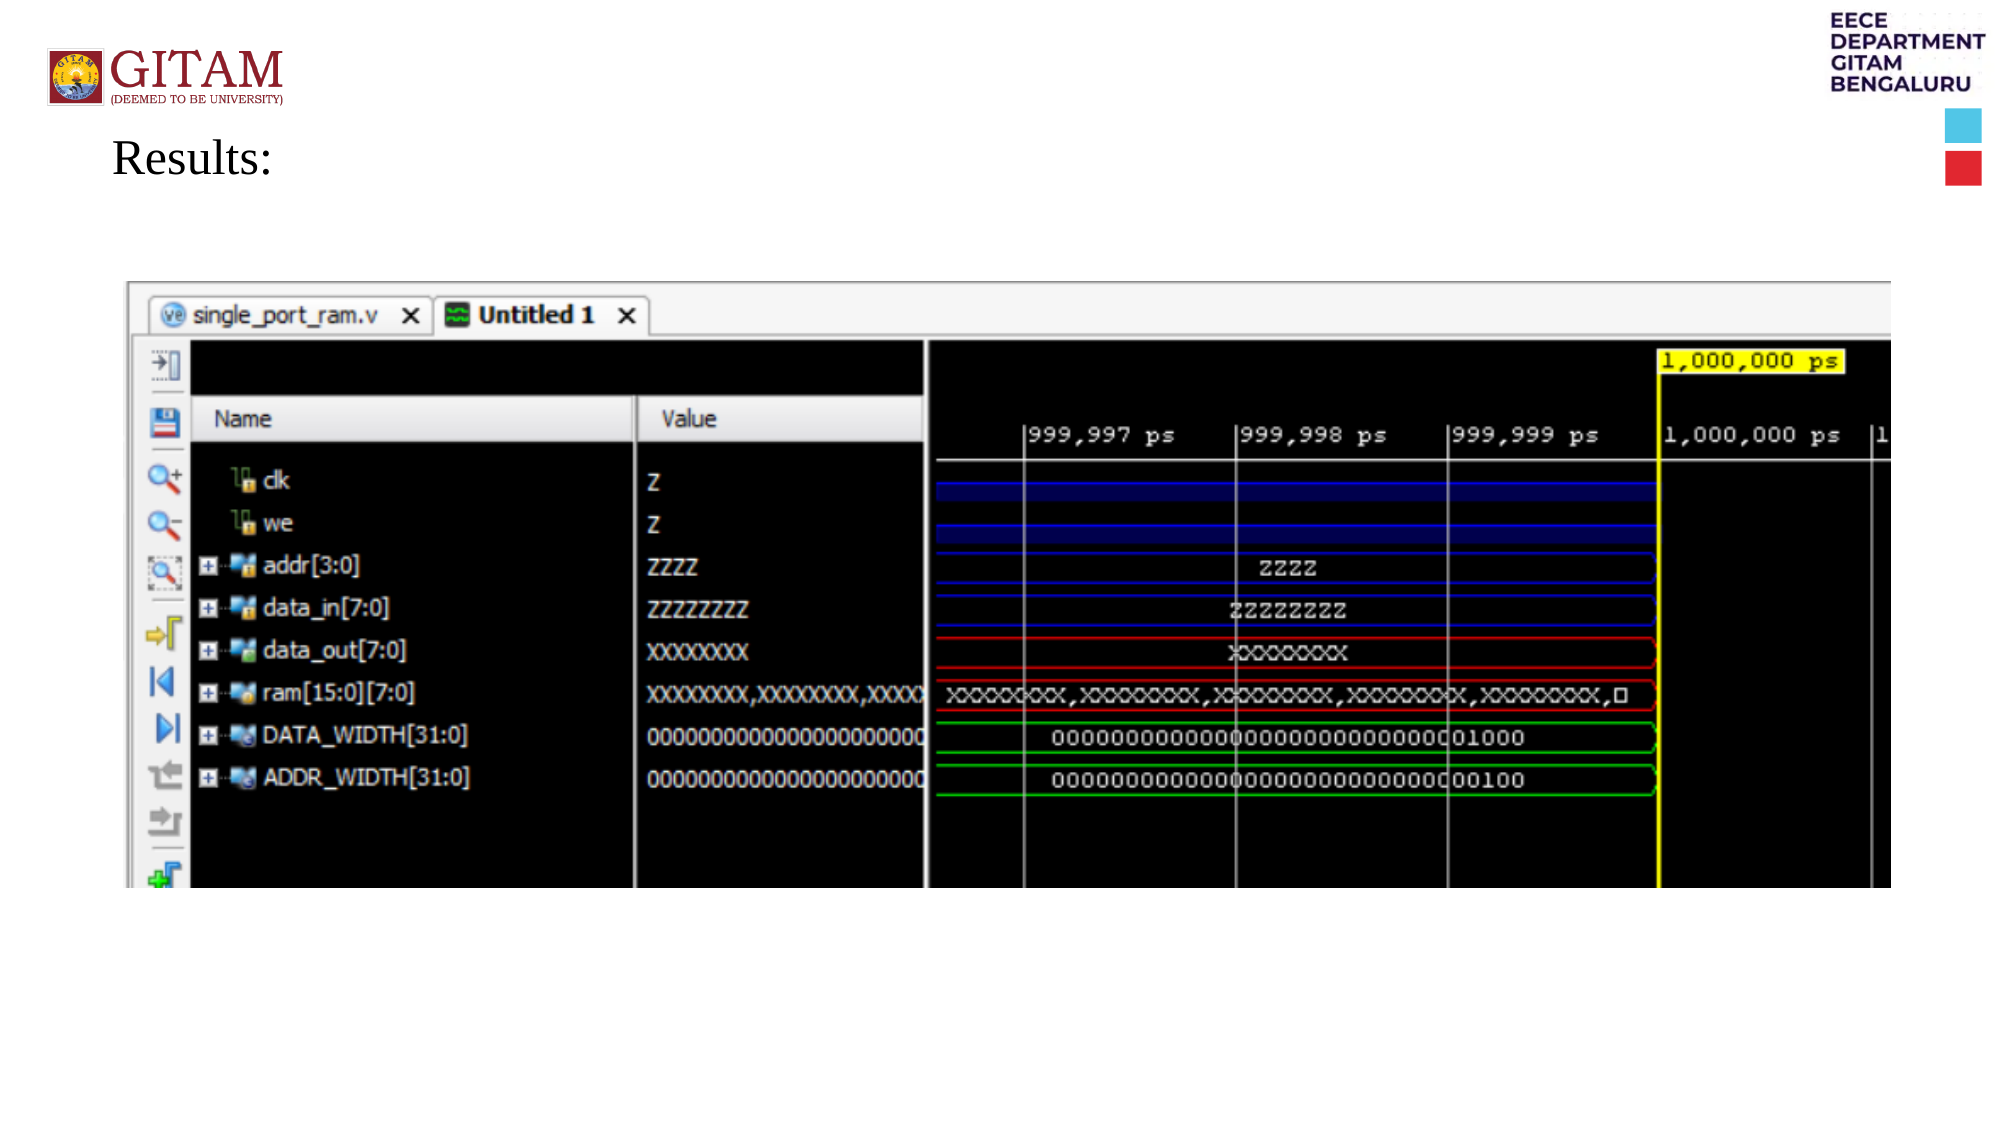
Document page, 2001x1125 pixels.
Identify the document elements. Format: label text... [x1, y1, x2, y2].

picture [1824, 1, 2000, 101]
picture [123, 281, 1891, 889]
picture [43, 42, 290, 112]
list Results: [88, 124, 1912, 1001]
